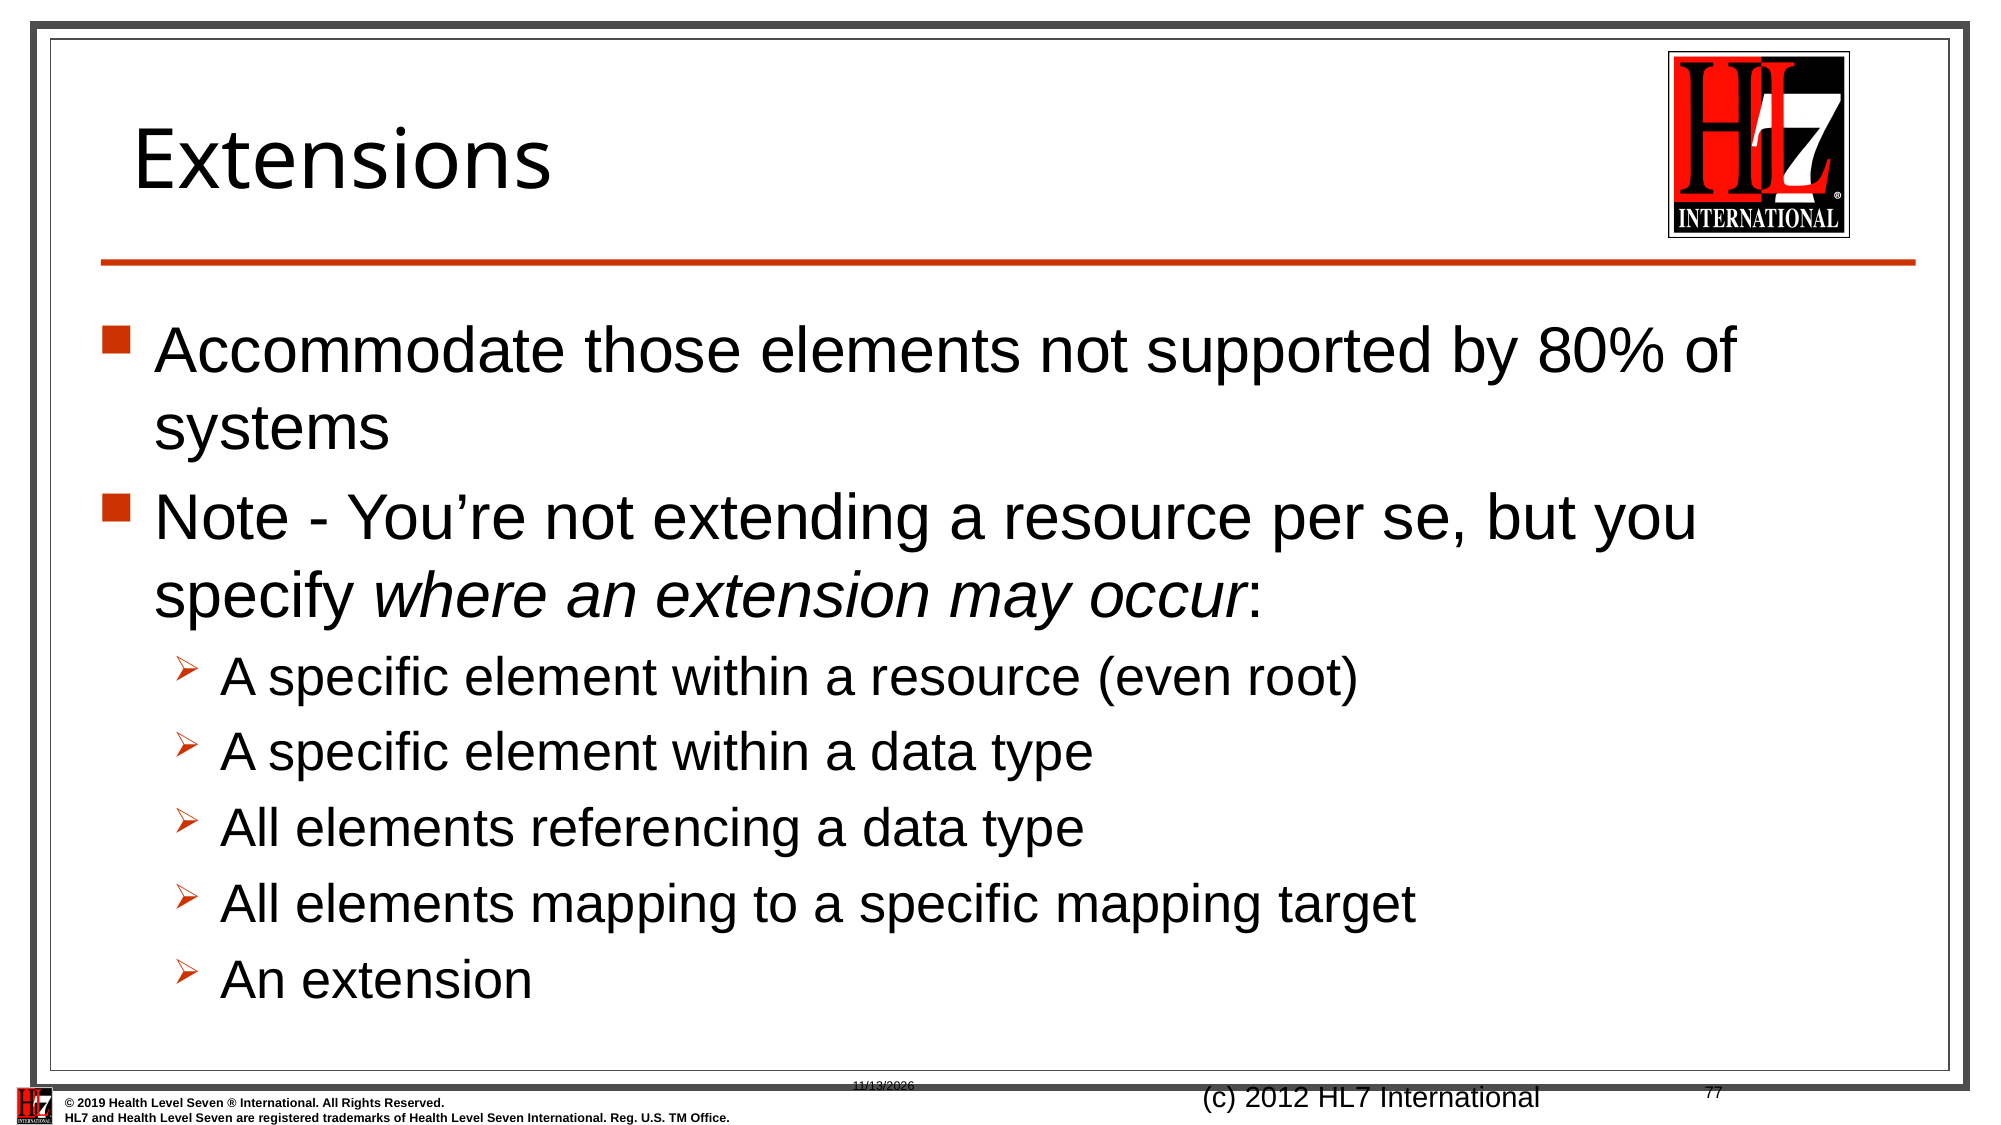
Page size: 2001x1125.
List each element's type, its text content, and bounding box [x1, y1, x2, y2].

footer (c) 2012 HL7 International [1188, 1070, 1663, 1113]
list Accommodate those elements not supported by 80% of systems Note - You’re not extending a resource per se, but you specify where an extension may occur: A specific element within a resource (even root) A specific element within a data type All elements referencing a data type All elements mapping to a specific mapping target An extension [83, 299, 1917, 1026]
picture [1668, 51, 1850, 77]
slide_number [837, 1070, 1188, 1113]
slide_number 77 [1663, 1070, 1739, 1113]
picture [1668, 213, 1850, 238]
picture [16, 1087, 53, 1125]
title Extensions [116, 77, 1901, 213]
